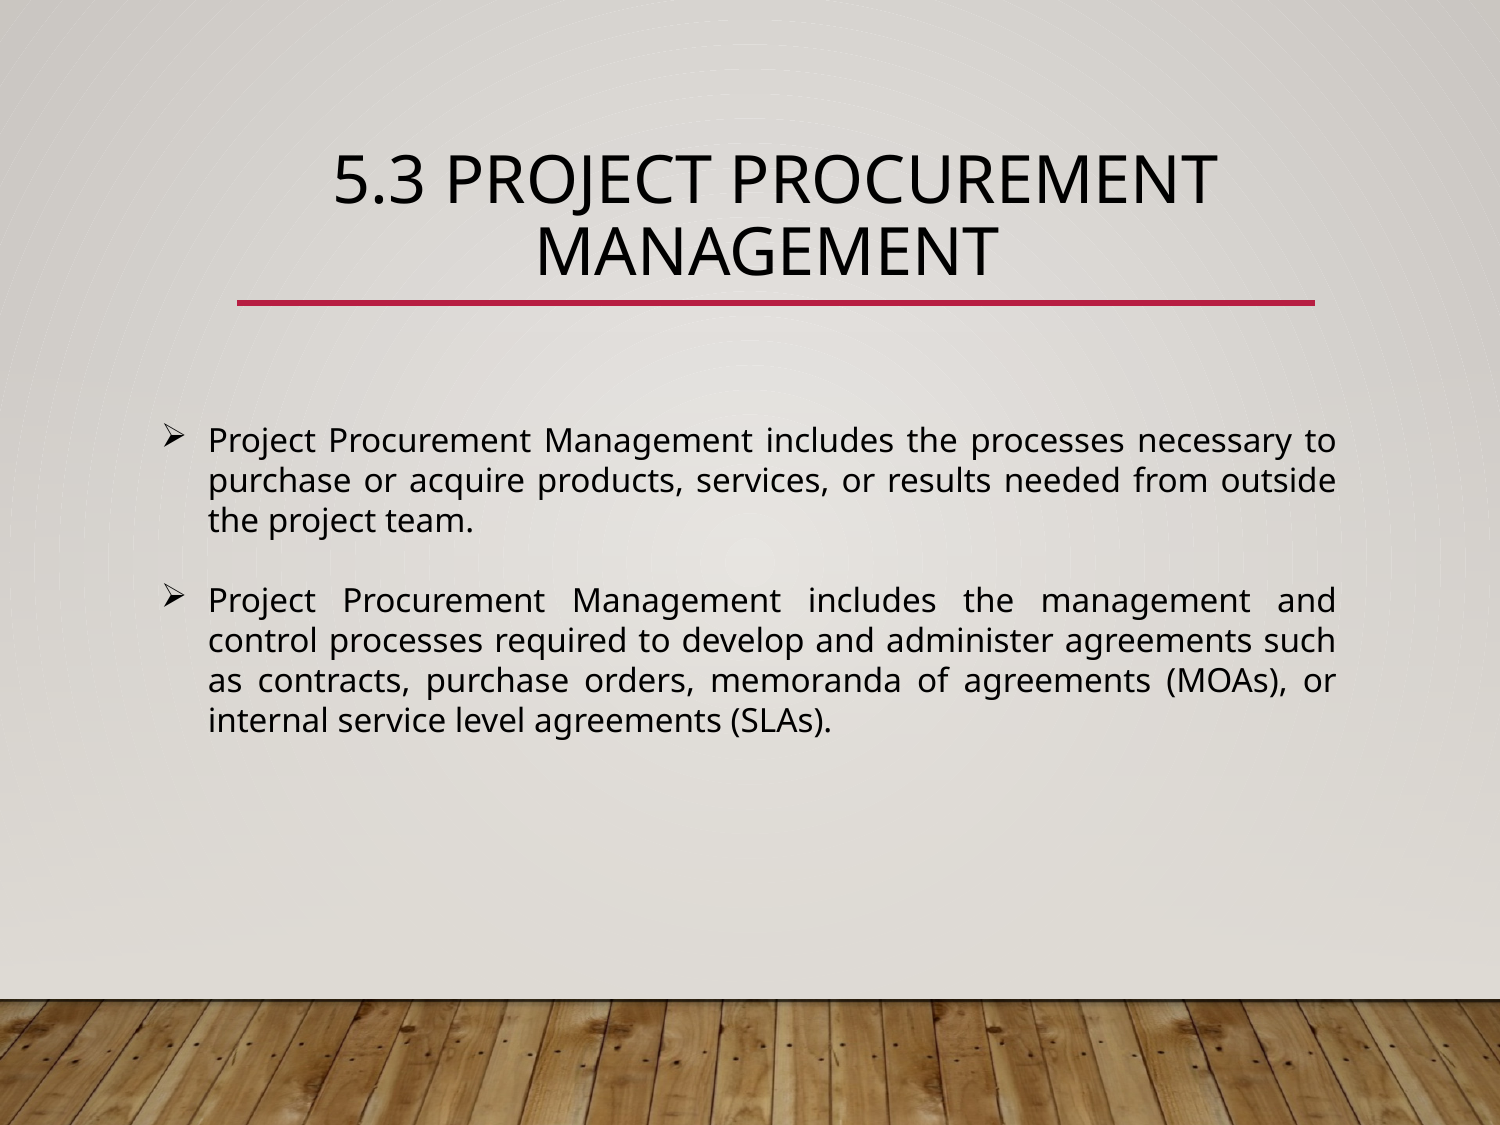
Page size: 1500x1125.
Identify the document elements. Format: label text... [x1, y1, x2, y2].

text_box Project Procurement Management includes the processes necessary to purchase or acquire products, services, or results needed from outside the project team. Project Procurement Management includes the management and control processes required to develop and administer agreements such as contracts, purchase orders, memoranda of agreements (MOAs), or internal service level agreements (SLAs). [146, 412, 1354, 747]
title 5.3 Project Procurement management [236, 131, 1315, 305]
picture [0, 999, 1500, 1125]
